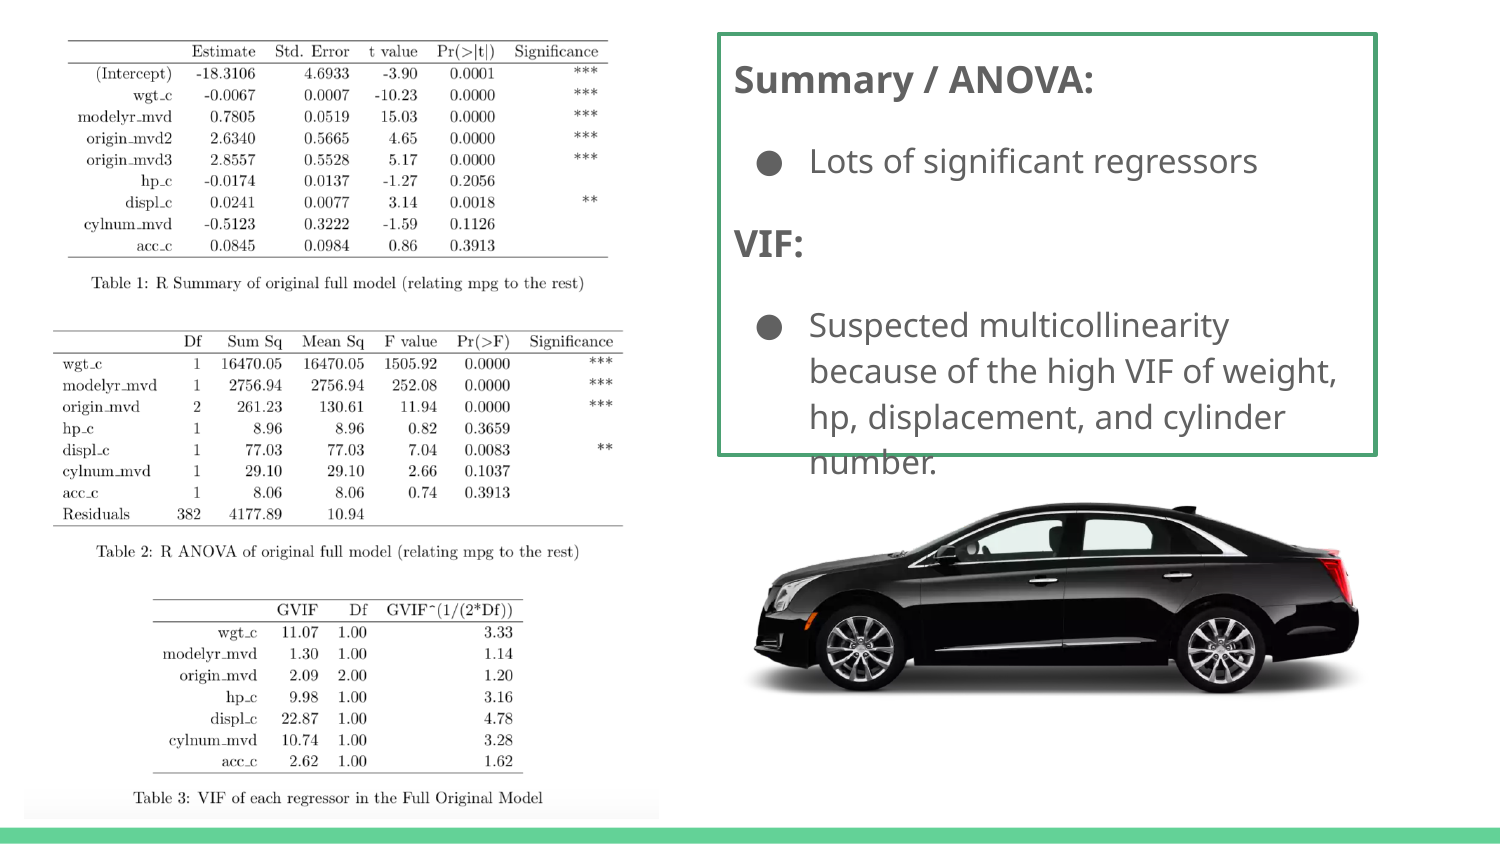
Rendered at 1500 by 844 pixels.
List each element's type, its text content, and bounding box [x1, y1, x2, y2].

text_box Summary / ANOVA: Lots of significant regressors VIF: Suspected multicollinearity because of the high VIF of weight, hp, displacement, and cylinder number. [718, 33, 1376, 278]
picture [24, 24, 1436, 819]
